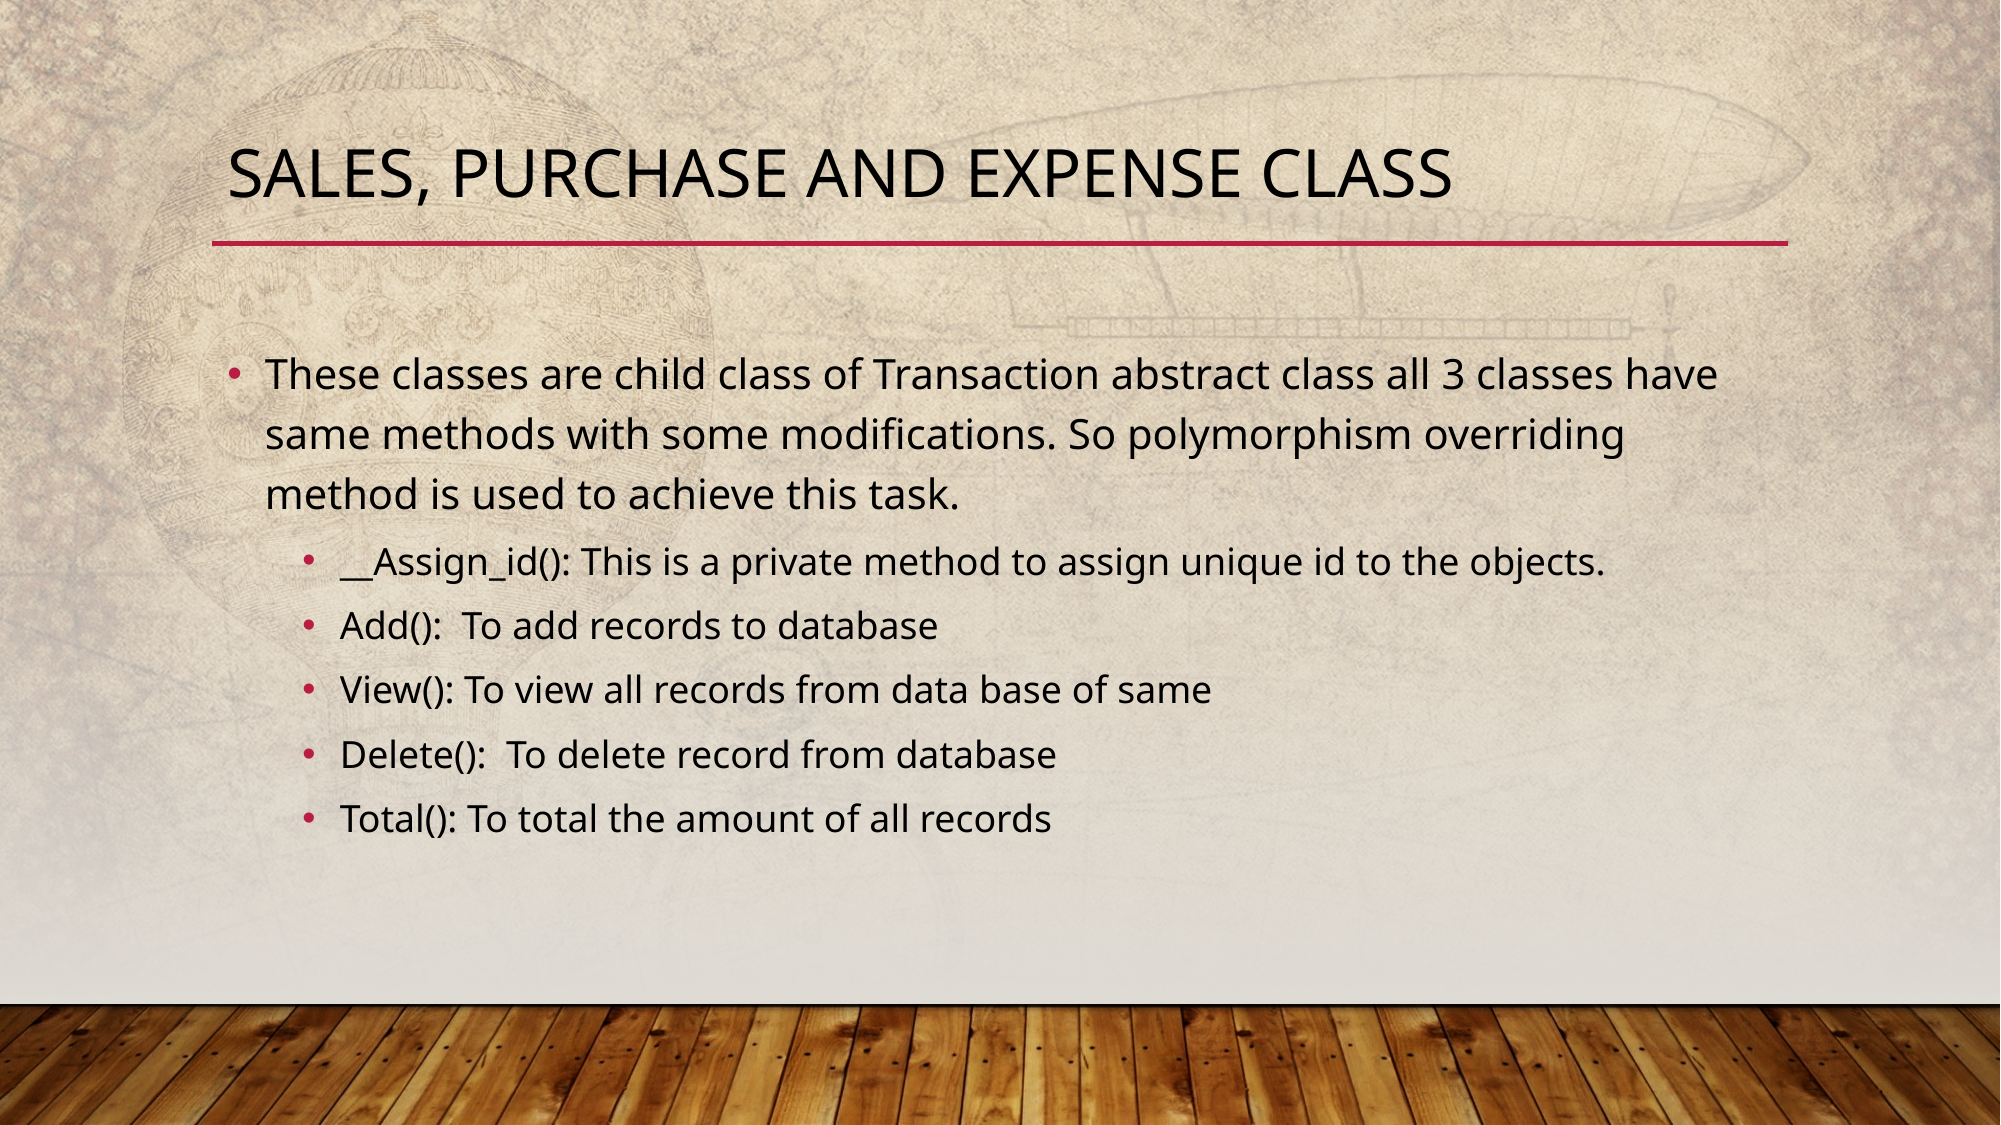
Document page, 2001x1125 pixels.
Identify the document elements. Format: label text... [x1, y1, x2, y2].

picture [0, 1004, 2000, 1125]
title Sales, purchase and expense class [212, 131, 1788, 305]
list These classes are child class of Transaction abstract class all 3 classes have same methods with some modifications. So polymorphism overriding method is used to achieve this task. __Assign_id(): This is a private method to assign unique id to the objects. Add(): To add records to database View(): To view all records from data base of same Delete(): To delete record from database Total(): To total the amount of all records [212, 330, 1788, 897]
